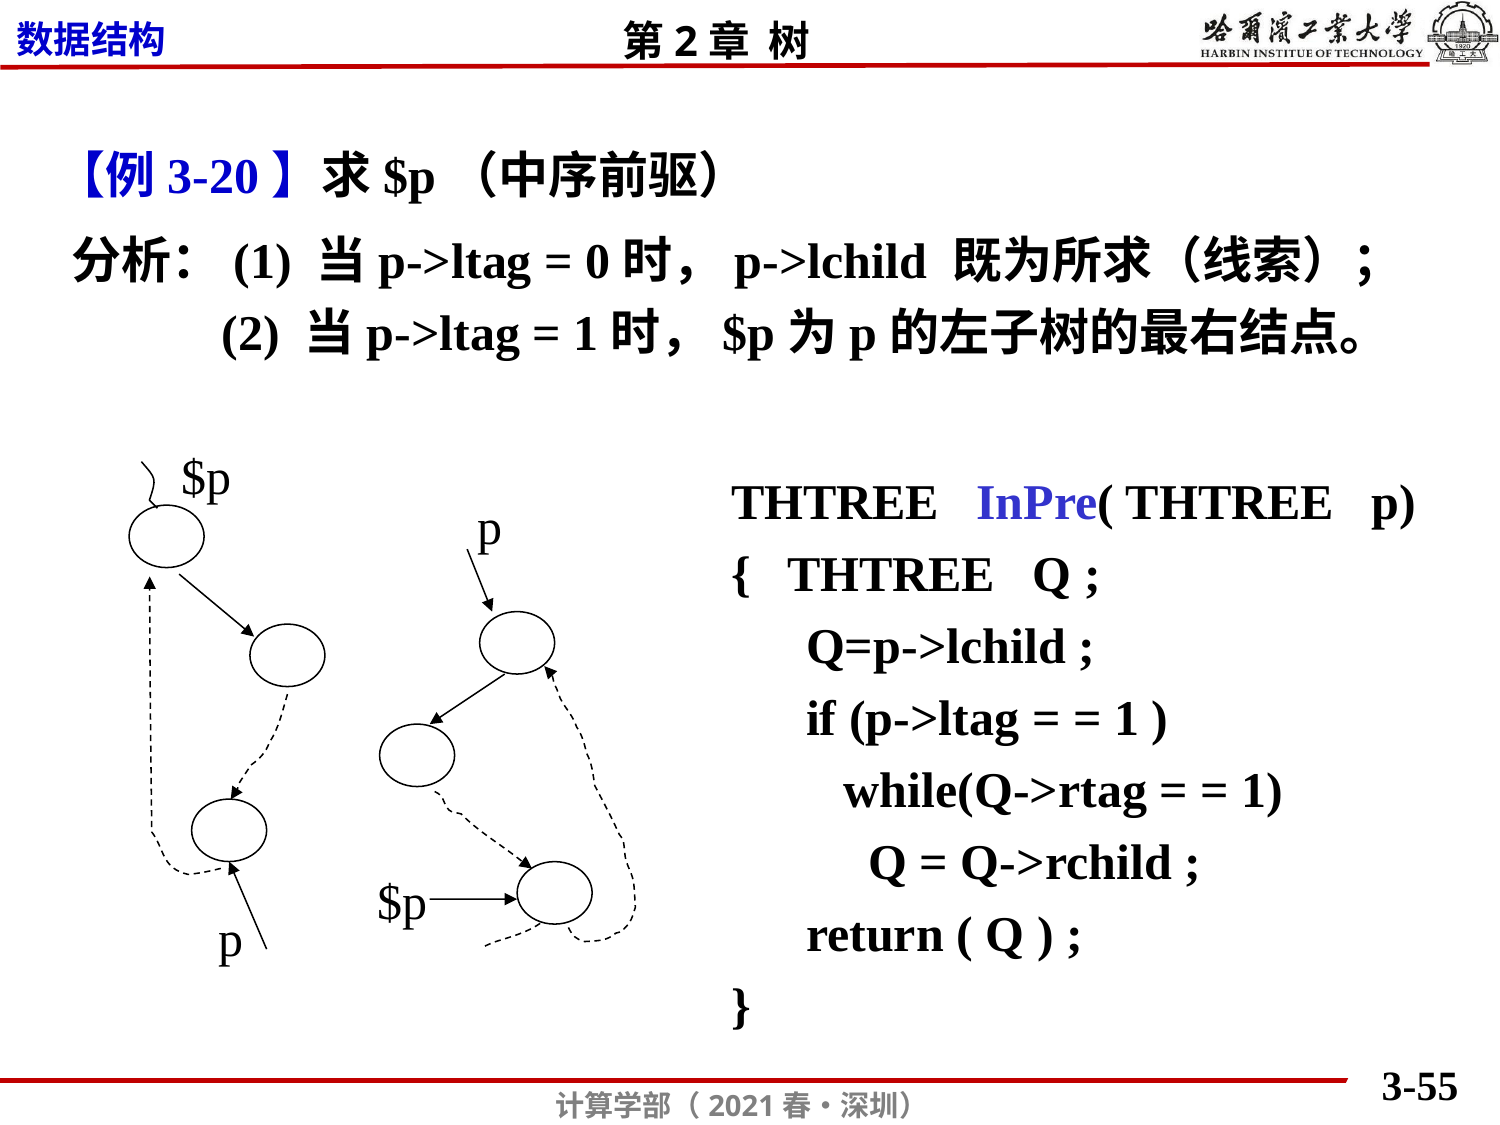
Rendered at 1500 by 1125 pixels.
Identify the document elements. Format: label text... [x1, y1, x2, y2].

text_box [362, 486, 636, 949]
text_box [128, 436, 326, 975]
text_box 【例3-20】求$p（中序前驱） [40, 111, 763, 211]
text_box 分析：(1) 当p->ltag = 0时，p->lchild 既为所求（线索）； (2) 当p->ltag = 1时，$p为p的左子树的最右结点。 [56, 208, 1417, 369]
text_box THTREE InPre( THTREE p) { THTREE Q ; Q=p->lchild ; if (p->ltag = = 1 ) while(Q->rtag = = 1) Q = Q->rchild ; return ( Q ) ; } [716, 449, 1431, 1041]
picture [1198, 1, 1500, 68]
